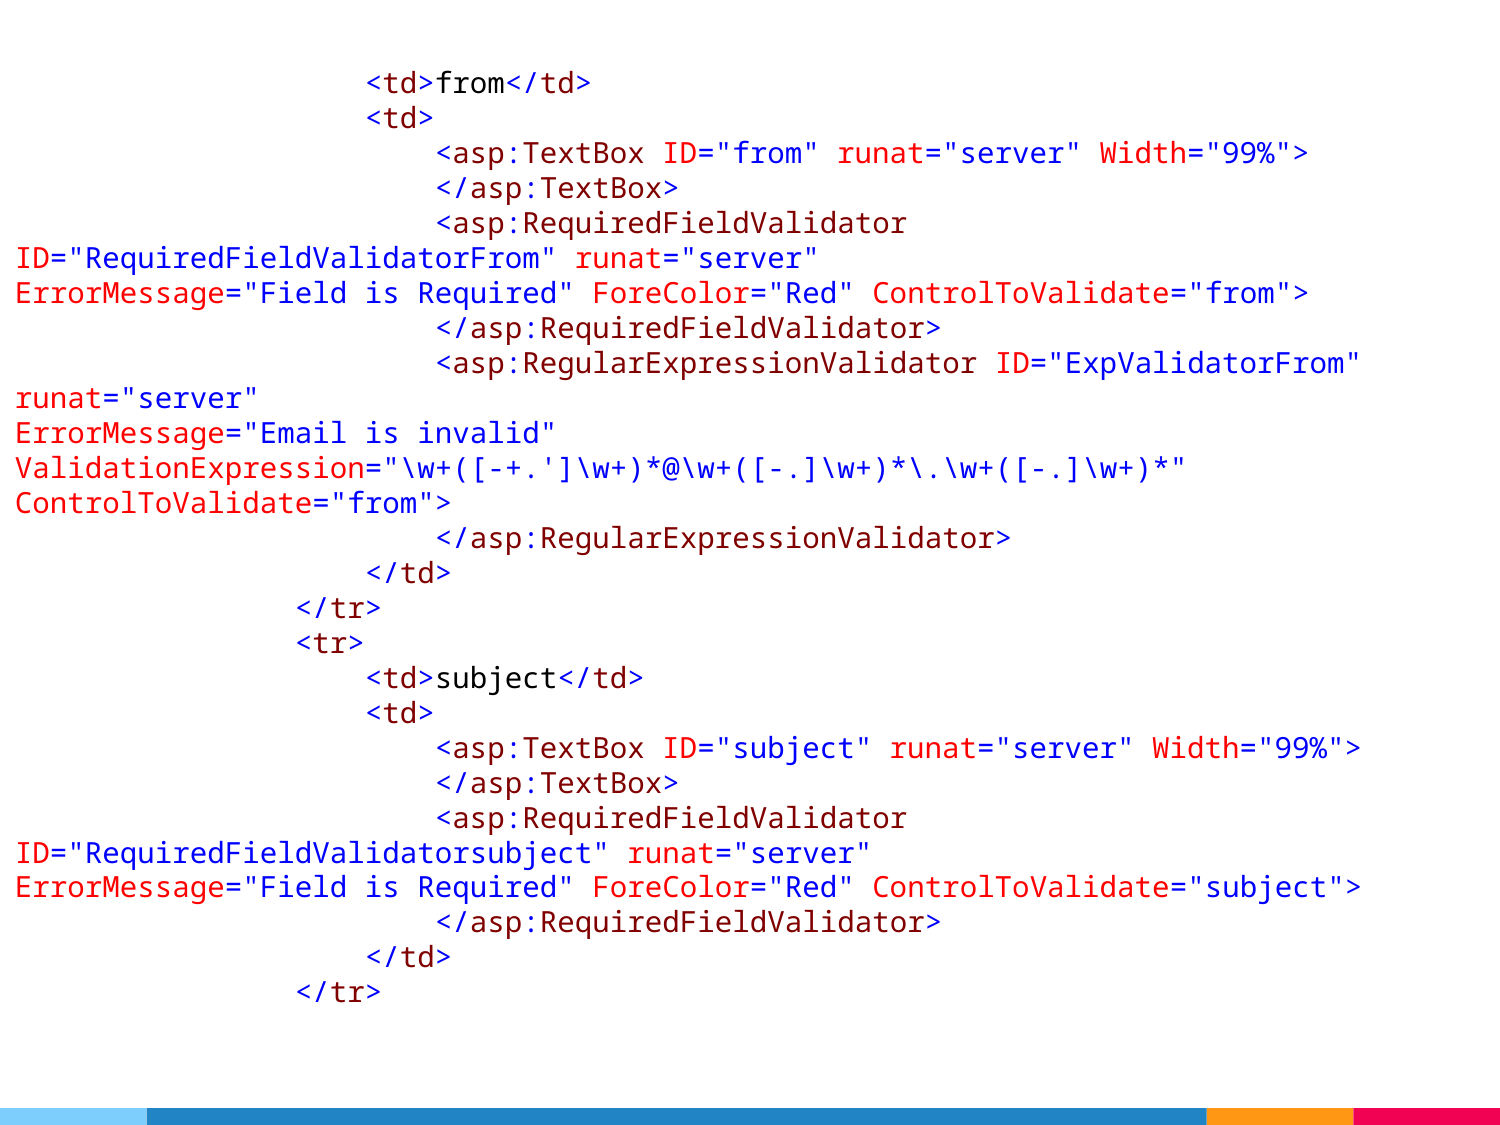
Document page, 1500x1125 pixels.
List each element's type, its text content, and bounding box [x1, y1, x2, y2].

text_box <td>from</td> <td> <asp:TextBox ID="from" runat="server" Width="99%"> </asp:TextBox> <asp:RequiredFieldValidator ID="RequiredFieldValidatorFrom" runat="server" ErrorMessage="Field is Required" ForeColor="Red" ControlToValidate="from"> </asp:RequiredFieldValidator> <asp:RegularExpressionValidator ID="ExpValidatorFrom" runat="server" ErrorMessage="Email is invalid" ValidationExpression="\w+([-+.']\w+)*@\w+([-.]\w+)*\.\w+([-.]\w+)*" ControlToValidate="from"> </asp:RegularExpressionValidator> </td> </tr> <tr> <td>subject</td> <td> <asp:TextBox ID="subject" runat="server" Width="99%"> </asp:TextBox> <asp:RequiredFieldValidator ID="RequiredFieldValidatorsubject" runat="server" ErrorMessage="Field is Required" ForeColor="Red" ControlToValidate="subject"> </asp:RequiredFieldValidator> </td> </tr> [0, 0, 1450, 1051]
